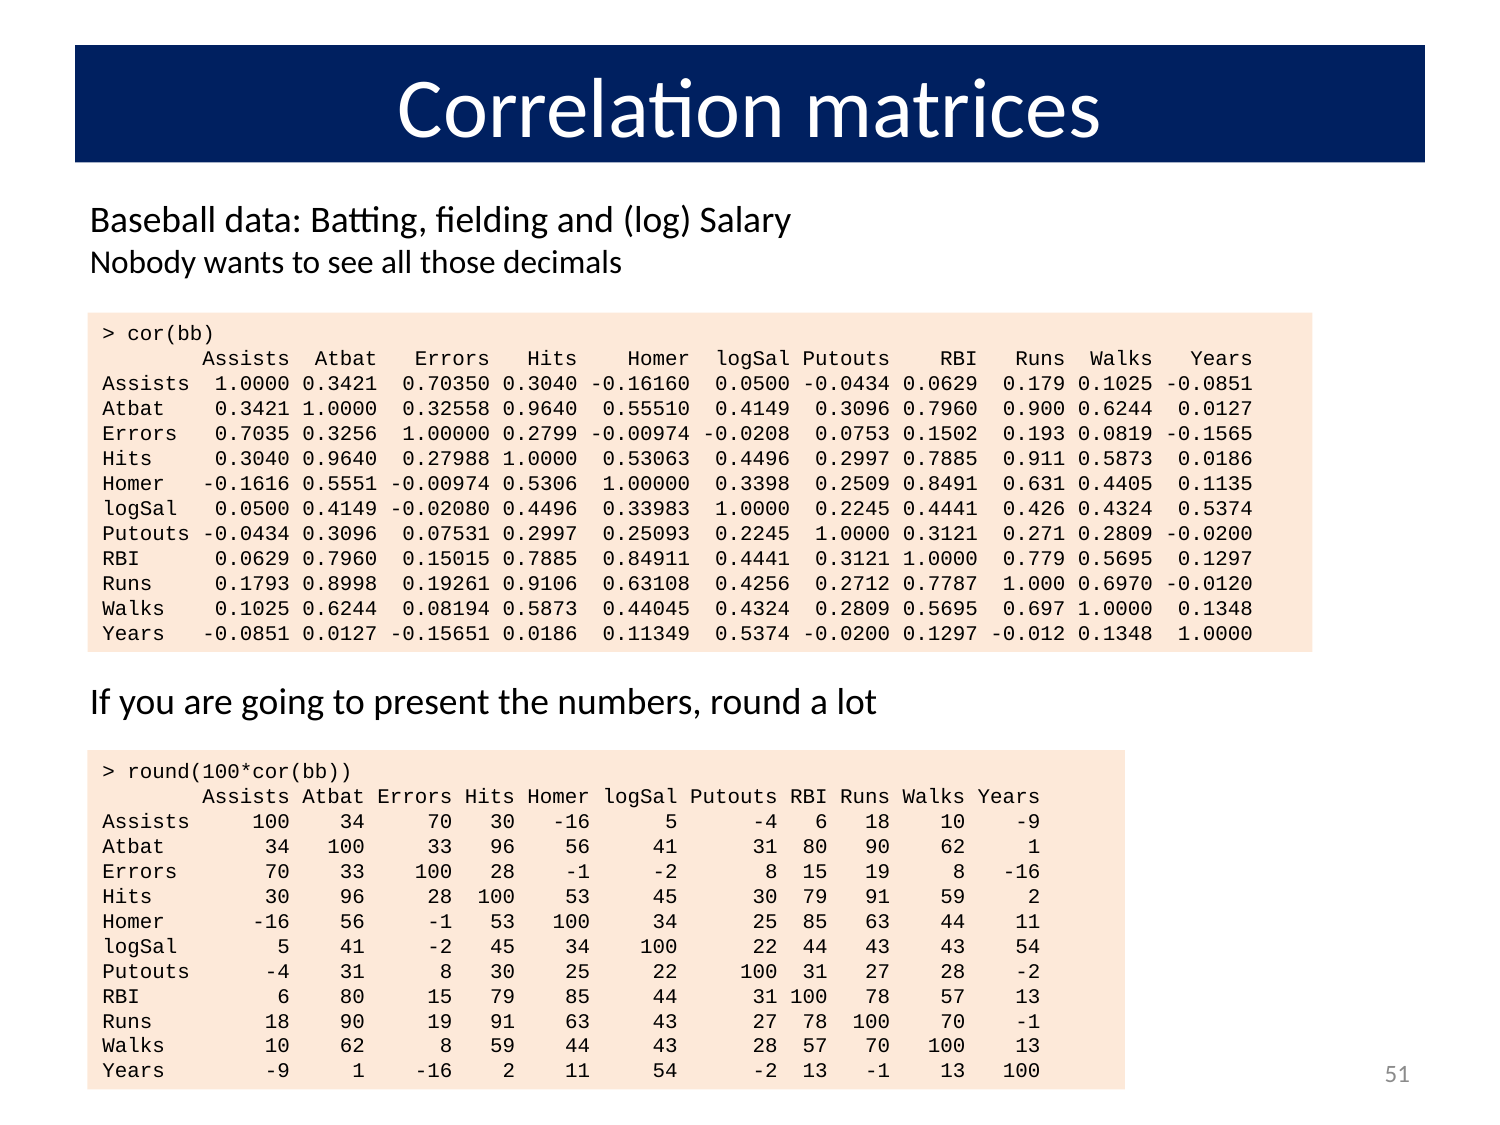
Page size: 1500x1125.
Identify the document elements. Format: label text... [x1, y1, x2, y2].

text_box > round(100*cor(bb)) Assists Atbat Errors Hits Homer logSal Putouts RBI Runs Walks Years Assists 100 34 70 30 -16 5 -4 6 18 10 -9 Atbat 34 100 33 96 56 41 31 80 90 62 1 Errors 70 33 100 28 -1 -2 8 15 19 8 -16 Hits 30 96 28 100 53 45 30 79 91 59 2 Homer -16 56 -1 53 100 34 25 85 63 44 11 logSal 5 41 -2 45 34 100 22 44 43 43 54 Putouts -4 31 8 30 25 22 100 31 27 28 -2 RBI 6 80 15 79 85 44 31 100 78 57 13 Runs 18 90 19 91 63 43 27 78 100 70 -1 Walks 10 62 8 59 44 43 28 57 70 100 13 Years -9 1 -16 2 11 54 -2 13 -1 13 100 [87, 750, 1125, 1090]
text_box > cor(bb) Assists Atbat Errors Hits Homer logSal Putouts RBI Runs Walks Years Assists 1.0000 0.3421 0.70350 0.3040 -0.16160 0.0500 -0.0434 0.0629 0.179 0.1025 -0.0851 Atbat 0.3421 1.0000 0.32558 0.9640 0.55510 0.4149 0.3096 0.7960 0.900 0.6244 0.0127 Errors 0.7035 0.3256 1.00000 0.2799 -0.00974 -0.0208 0.0753 0.1502 0.193 0.0819 -0.1565 Hits 0.3040 0.9640 0.27988 1.0000 0.53063 0.4496 0.2997 0.7885 0.911 0.5873 0.0186 Homer -0.1616 0.5551 -0.00974 0.5306 1.00000 0.3398 0.2509 0.8491 0.631 0.4405 0.1135 logSal 0.0500 0.4149 -0.02080 0.4496 0.33983 1.0000 0.2245 0.4441 0.426 0.4324 0.5374 Putouts -0.0434 0.3096 0.07531 0.2997 0.25093 0.2245 1.0000 0.3121 0.271 0.2809 -0.0200 RBI 0.0629 0.7960 0.15015 0.7885 0.84911 0.4441 0.3121 1.0000 0.779 0.5695 0.1297 Runs 0.1793 0.8998 0.19261 0.9106 0.63108 0.4256 0.2712 0.7787 1.000 0.6970 -0.0120 Walks 0.1025 0.6244 0.08194 0.5873 0.44045 0.4324 0.2809 0.5695 0.697 1.0000 0.1348 Years -0.0851 0.0127 -0.15651 0.0186 0.11349 0.5374 -0.0200 0.1297 -0.012 0.1348 1.0000 [87, 312, 1313, 652]
slide_number 51 [1074, 1042, 1425, 1103]
text_box Baseball data: Batting, fielding and (log) Salary Nobody wants to see all those decimals [74, 187, 1425, 288]
text_box If you are going to present the numbers, round a lot [75, 670, 1250, 730]
title Correlation matrices [75, 45, 1425, 163]
